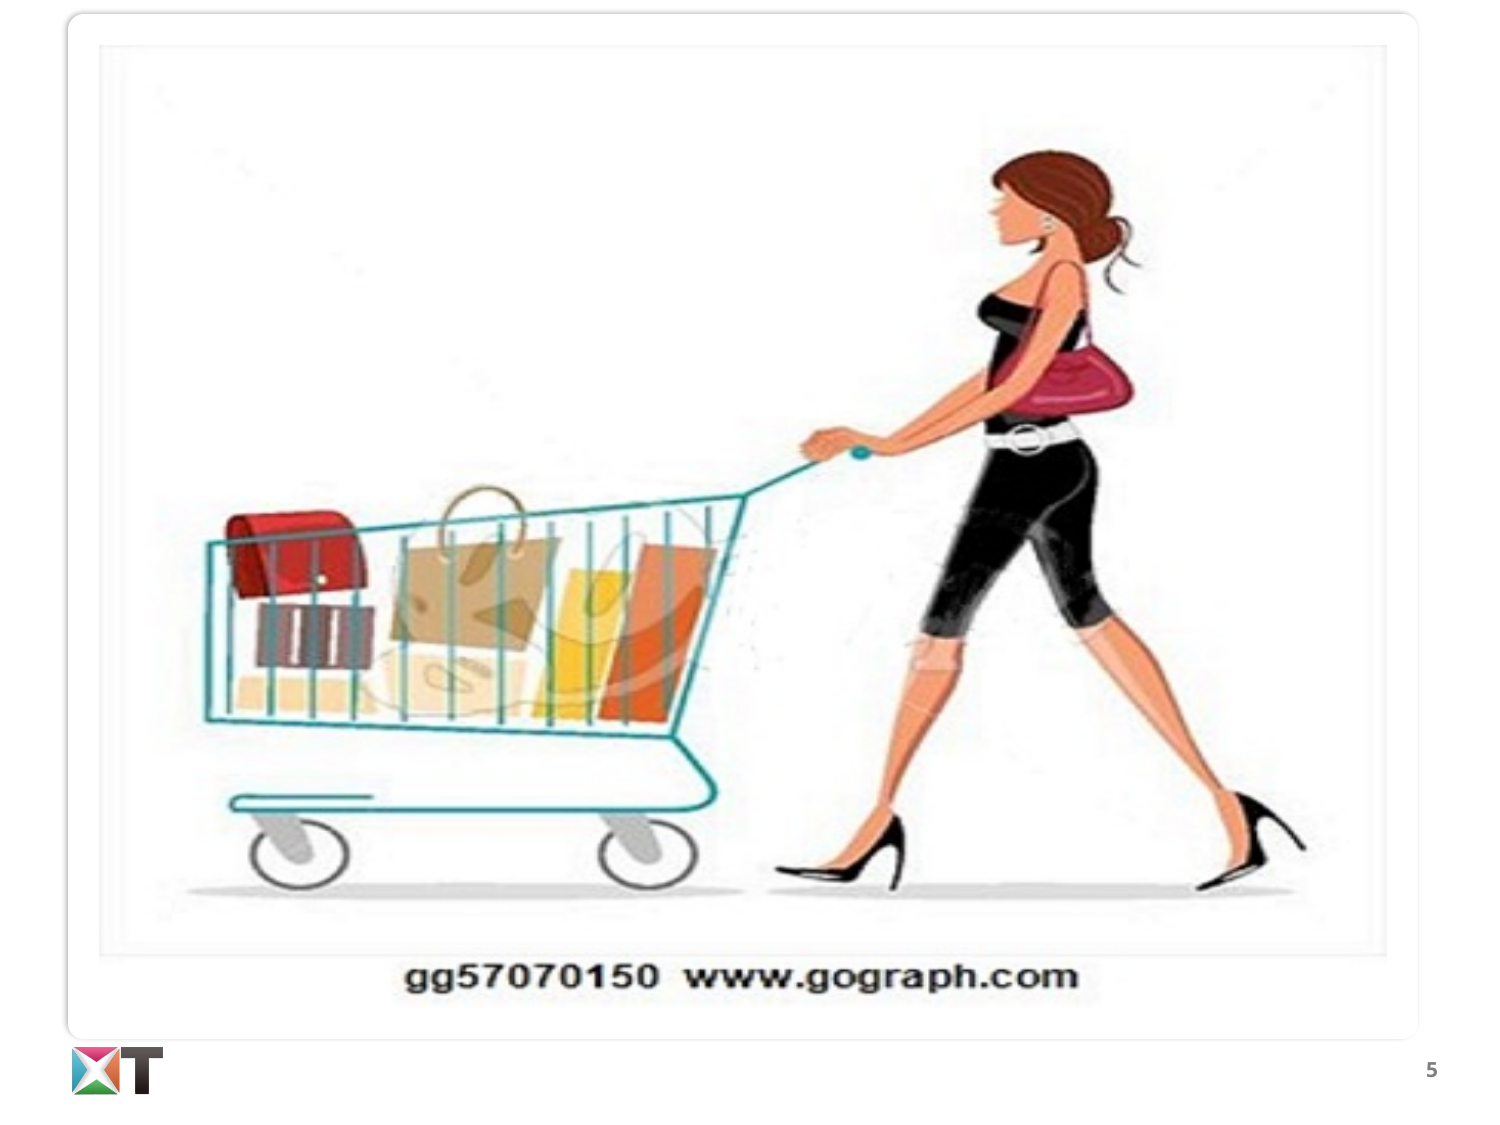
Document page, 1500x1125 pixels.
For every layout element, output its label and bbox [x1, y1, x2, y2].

picture [99, 45, 1387, 1009]
picture [70, 1044, 165, 1097]
